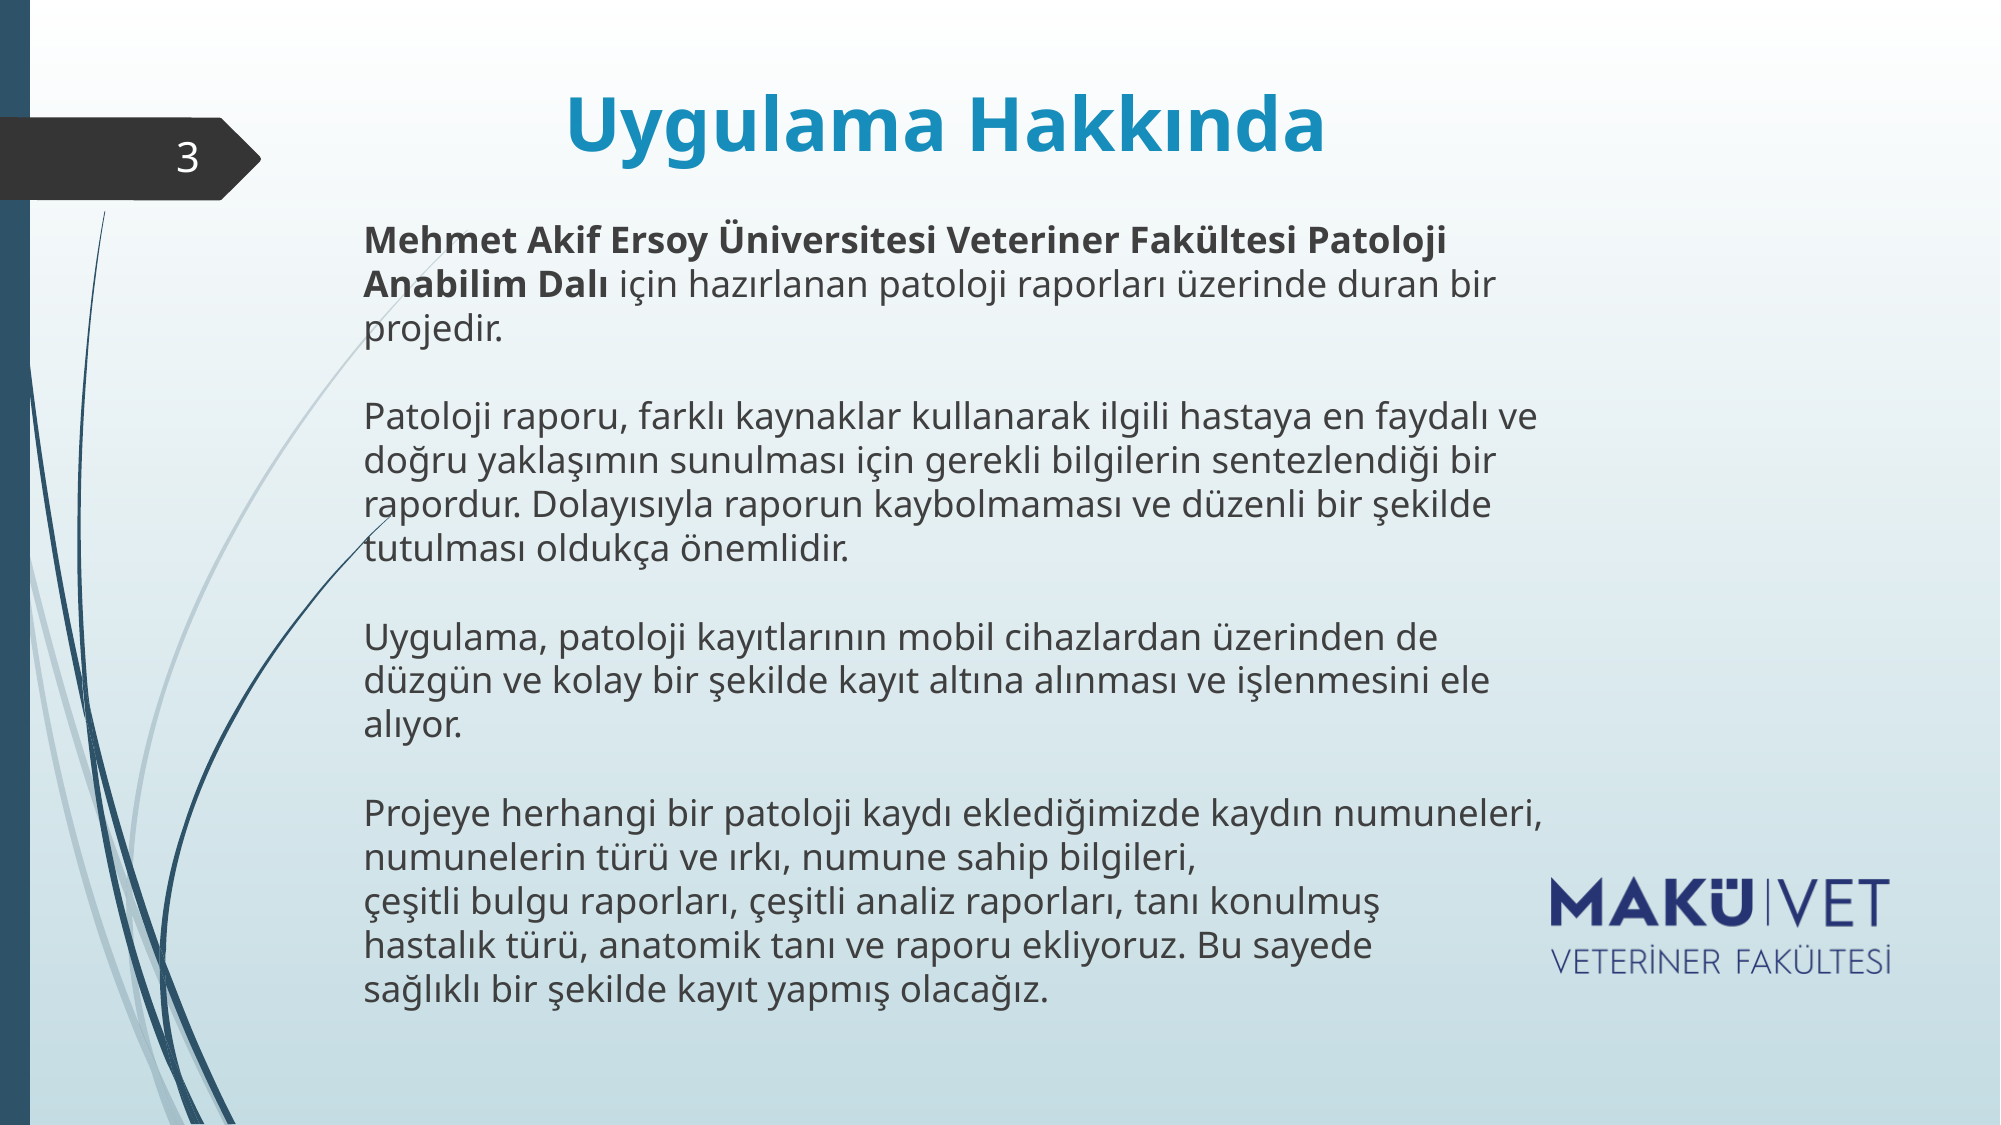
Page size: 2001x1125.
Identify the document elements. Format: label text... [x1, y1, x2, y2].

slide_number 3 [87, 129, 216, 190]
list Mehmet Akif Ersoy Üniversitesi Veteriner Fakültesi Patoloji Anabilim Dalı için hazırlanan patoloji raporları üzerinde duran bir projedir. Patoloji raporu, farklı kaynaklar kullanarak ilgili hastaya en faydalı ve doğru yaklaşımın sunulması için gerekli bilgilerin sentezlendiği bir rapordur. Dolayısıyla raporun kaybolmaması ve düzenli bir şekilde tutulması oldukça önemlidir. Uygulama, patoloji kayıtlarının mobil cihazlardan üzerinden de düzgün ve kolay bir şekilde kayıt altına alınması ve işlenmesini ele alıyor. Projeye herhangi bir patoloji kaydı eklediğimizde kaydın numuneleri, numunelerin türü ve ırkı, numune sahip bilgileri, çeşitli bulgu raporları, çeşitli analiz raporları, tanı konulmuş hastalık türü, anatomik tanı ve raporu ekliyoruz. Bu sayede sağlıklı bir şekilde kayıt yapmış olacağız. [293, 209, 1581, 1022]
picture [1549, 875, 1952, 977]
title Uygulama Hakkında [215, 68, 1677, 279]
